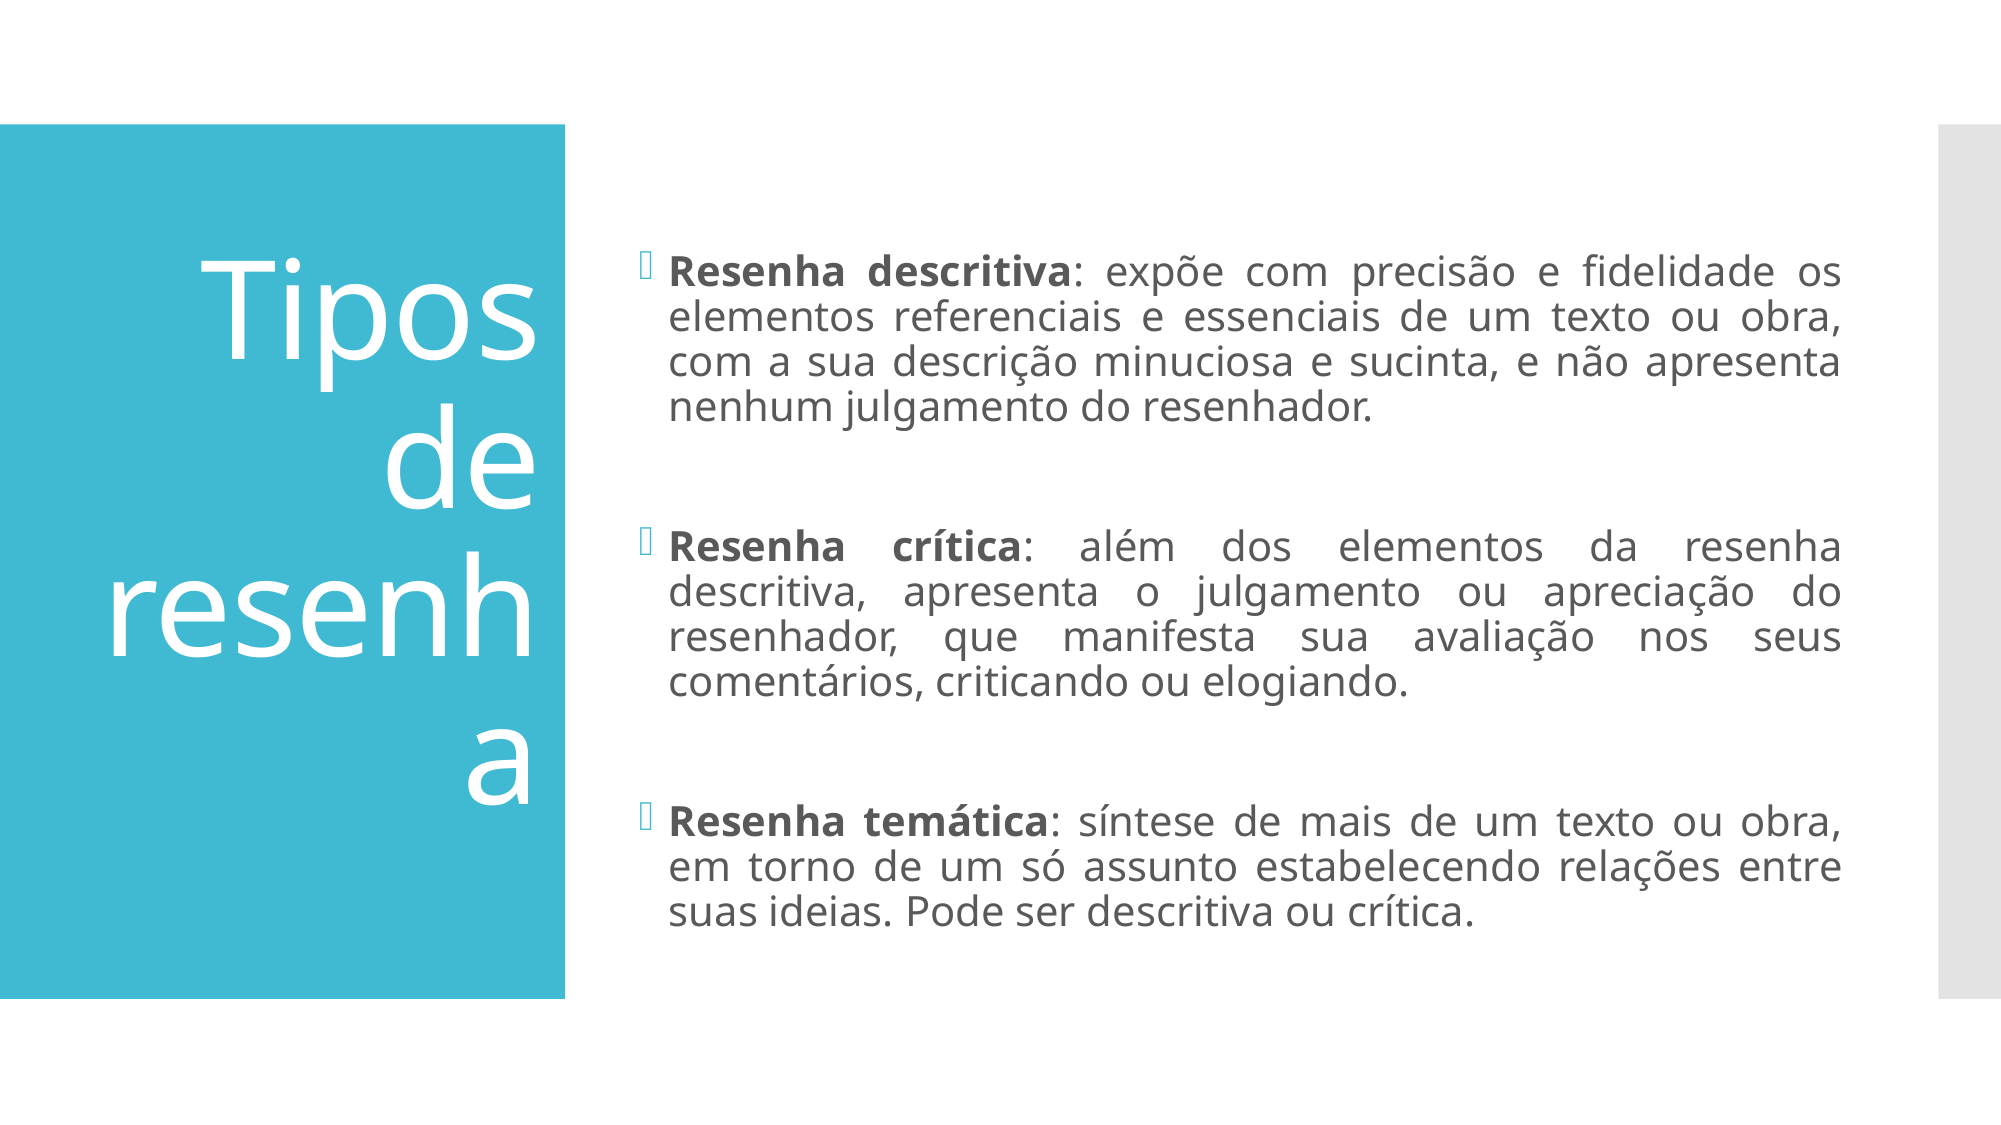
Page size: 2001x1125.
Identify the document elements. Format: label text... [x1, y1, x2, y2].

list Resenha descritiva: expõe com precisão e fidelidade os elementos referenciais e essenciais de um texto ou obra, com a sua descrição minuciosa e sucinta, e não apresenta nenhum julgamento do resenhador. Resenha crítica: além dos elementos da resenha descritiva, apresenta o julgamento ou apreciação do resenhador, que manifesta sua avaliação nos seus comentários, criticando ou elogiando. Resenha temática: síntese de mais de um texto ou obra, em torno de um só assunto estabelecendo relações entre suas ideias. Pode ser descritiva ou crítica. [623, 217, 1859, 969]
title Tipos de resenha [39, 170, 555, 906]
